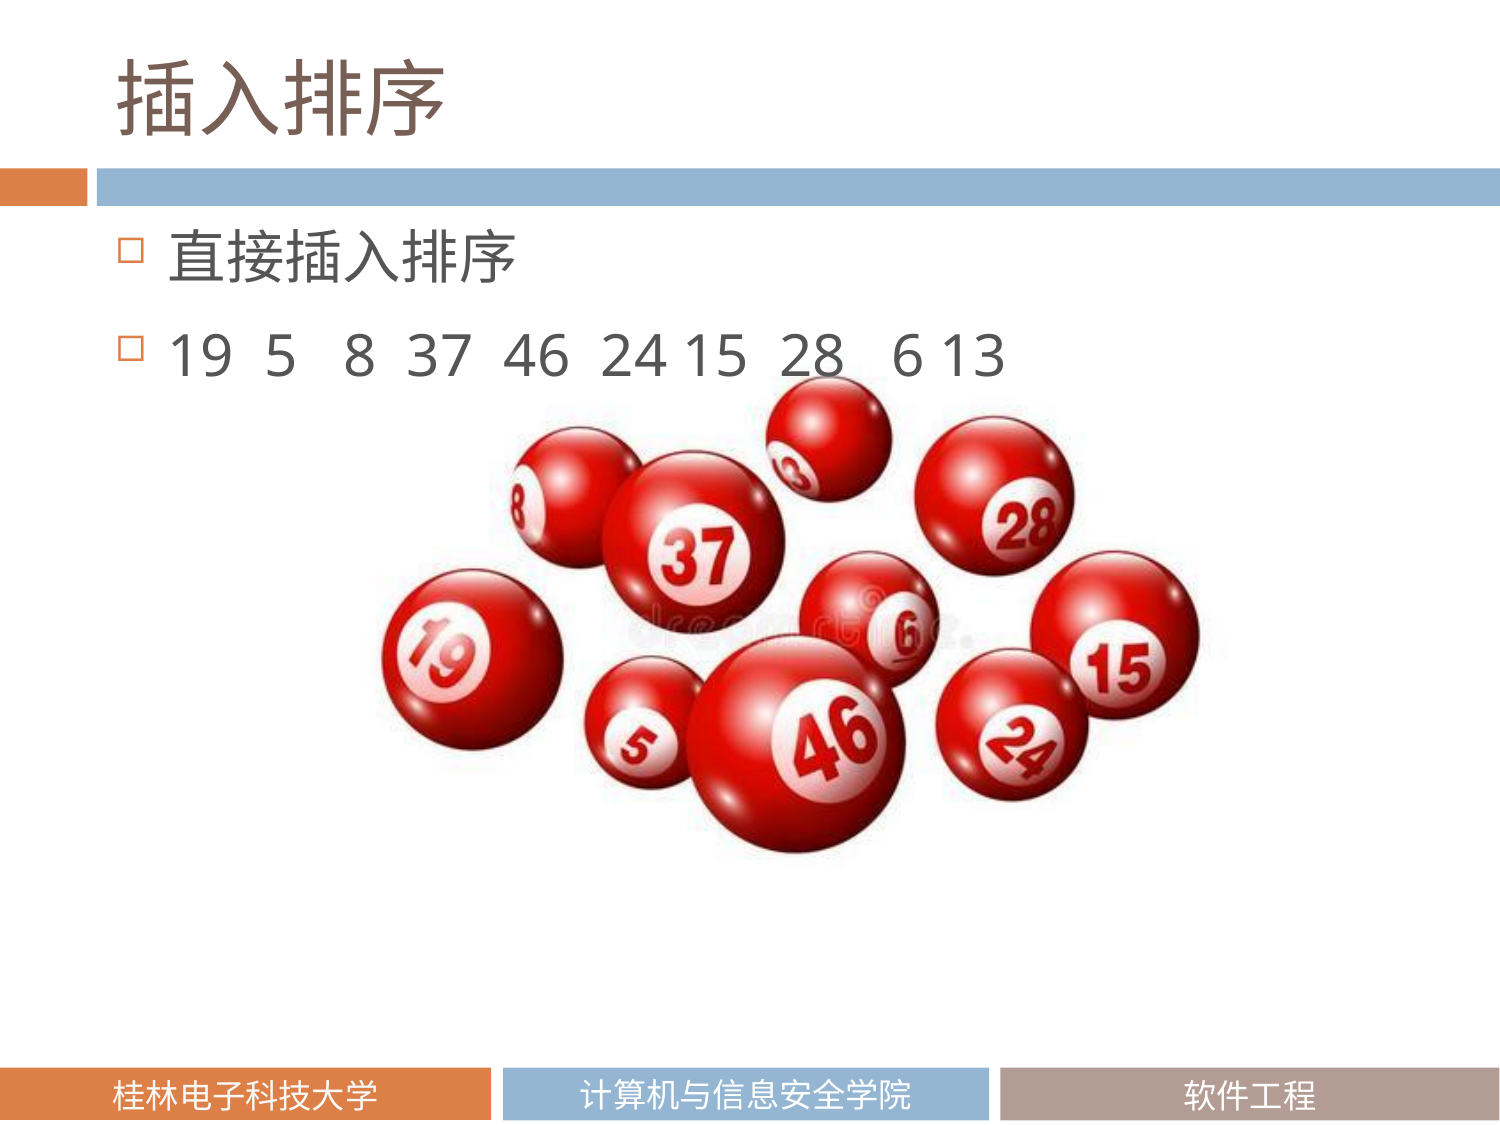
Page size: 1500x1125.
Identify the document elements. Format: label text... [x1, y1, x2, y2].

list 直接插入排序 [100, 219, 1439, 332]
picture [348, 349, 1234, 882]
text_box 19 5 8 37 46 24 15 28 6 13 [100, 317, 1438, 430]
title 插入排序 [99, 37, 1438, 155]
